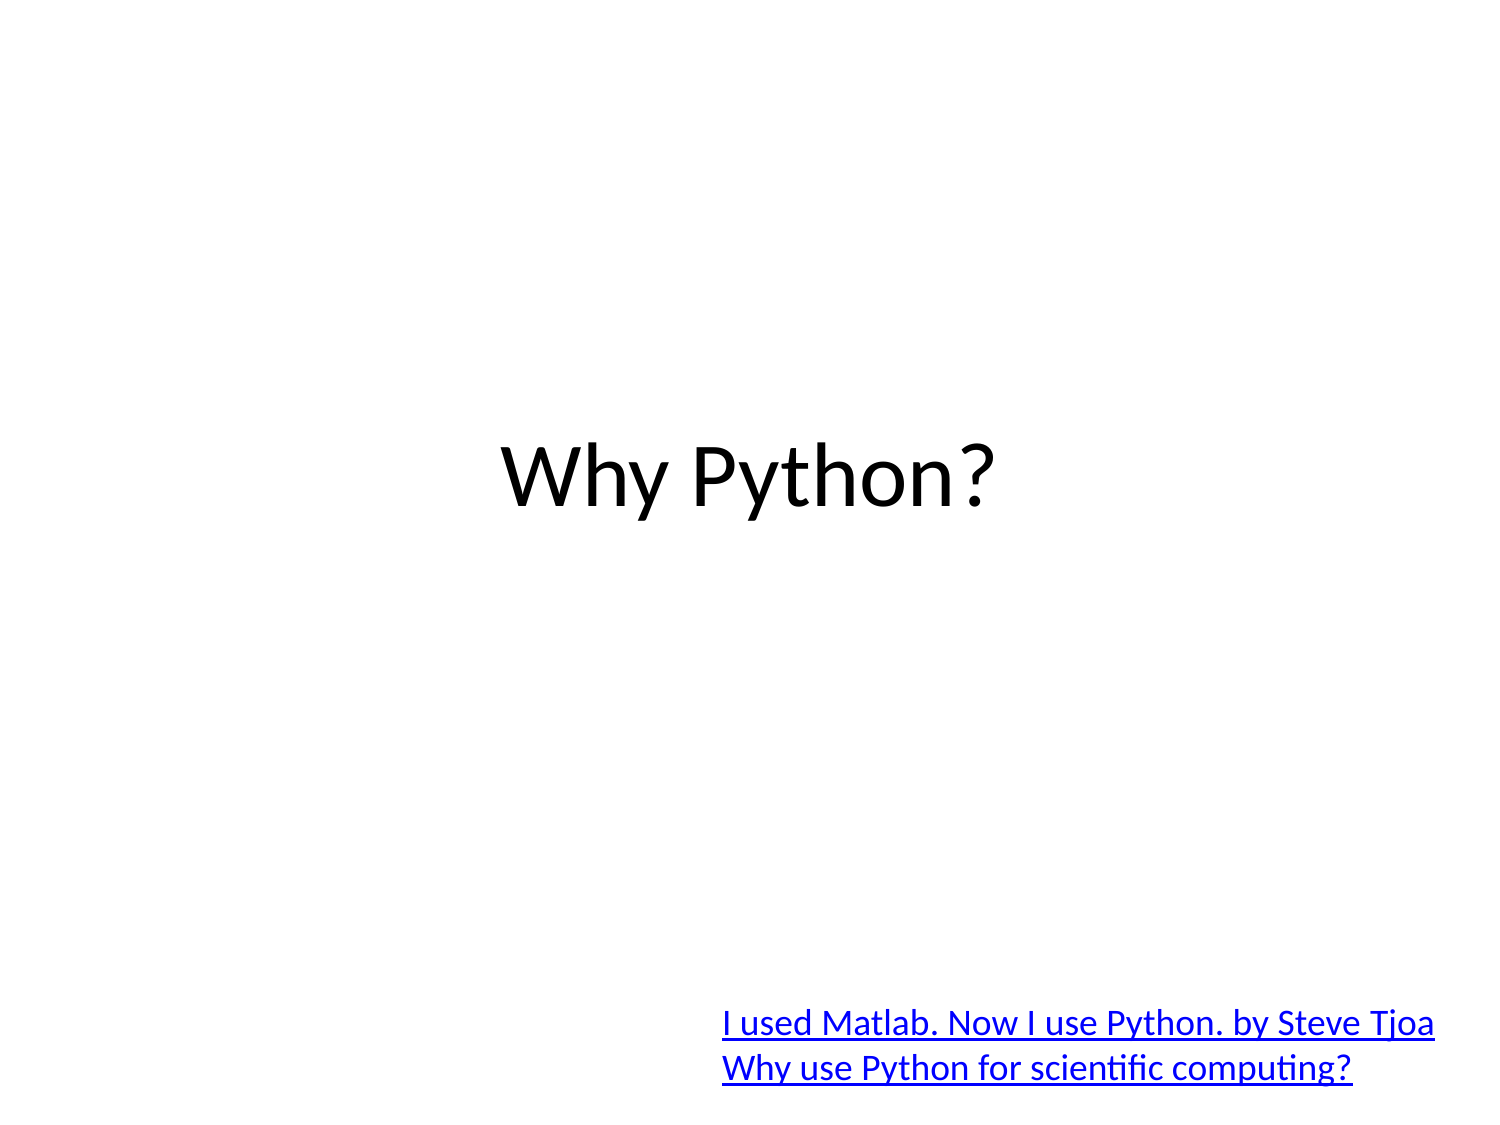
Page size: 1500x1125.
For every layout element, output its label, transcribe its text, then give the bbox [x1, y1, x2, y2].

text_box I used Matlab. Now I use Python. by Steve Tjoa Why use Python for scientific computing? [707, 990, 1450, 1096]
title Why Python? [112, 349, 1388, 591]
